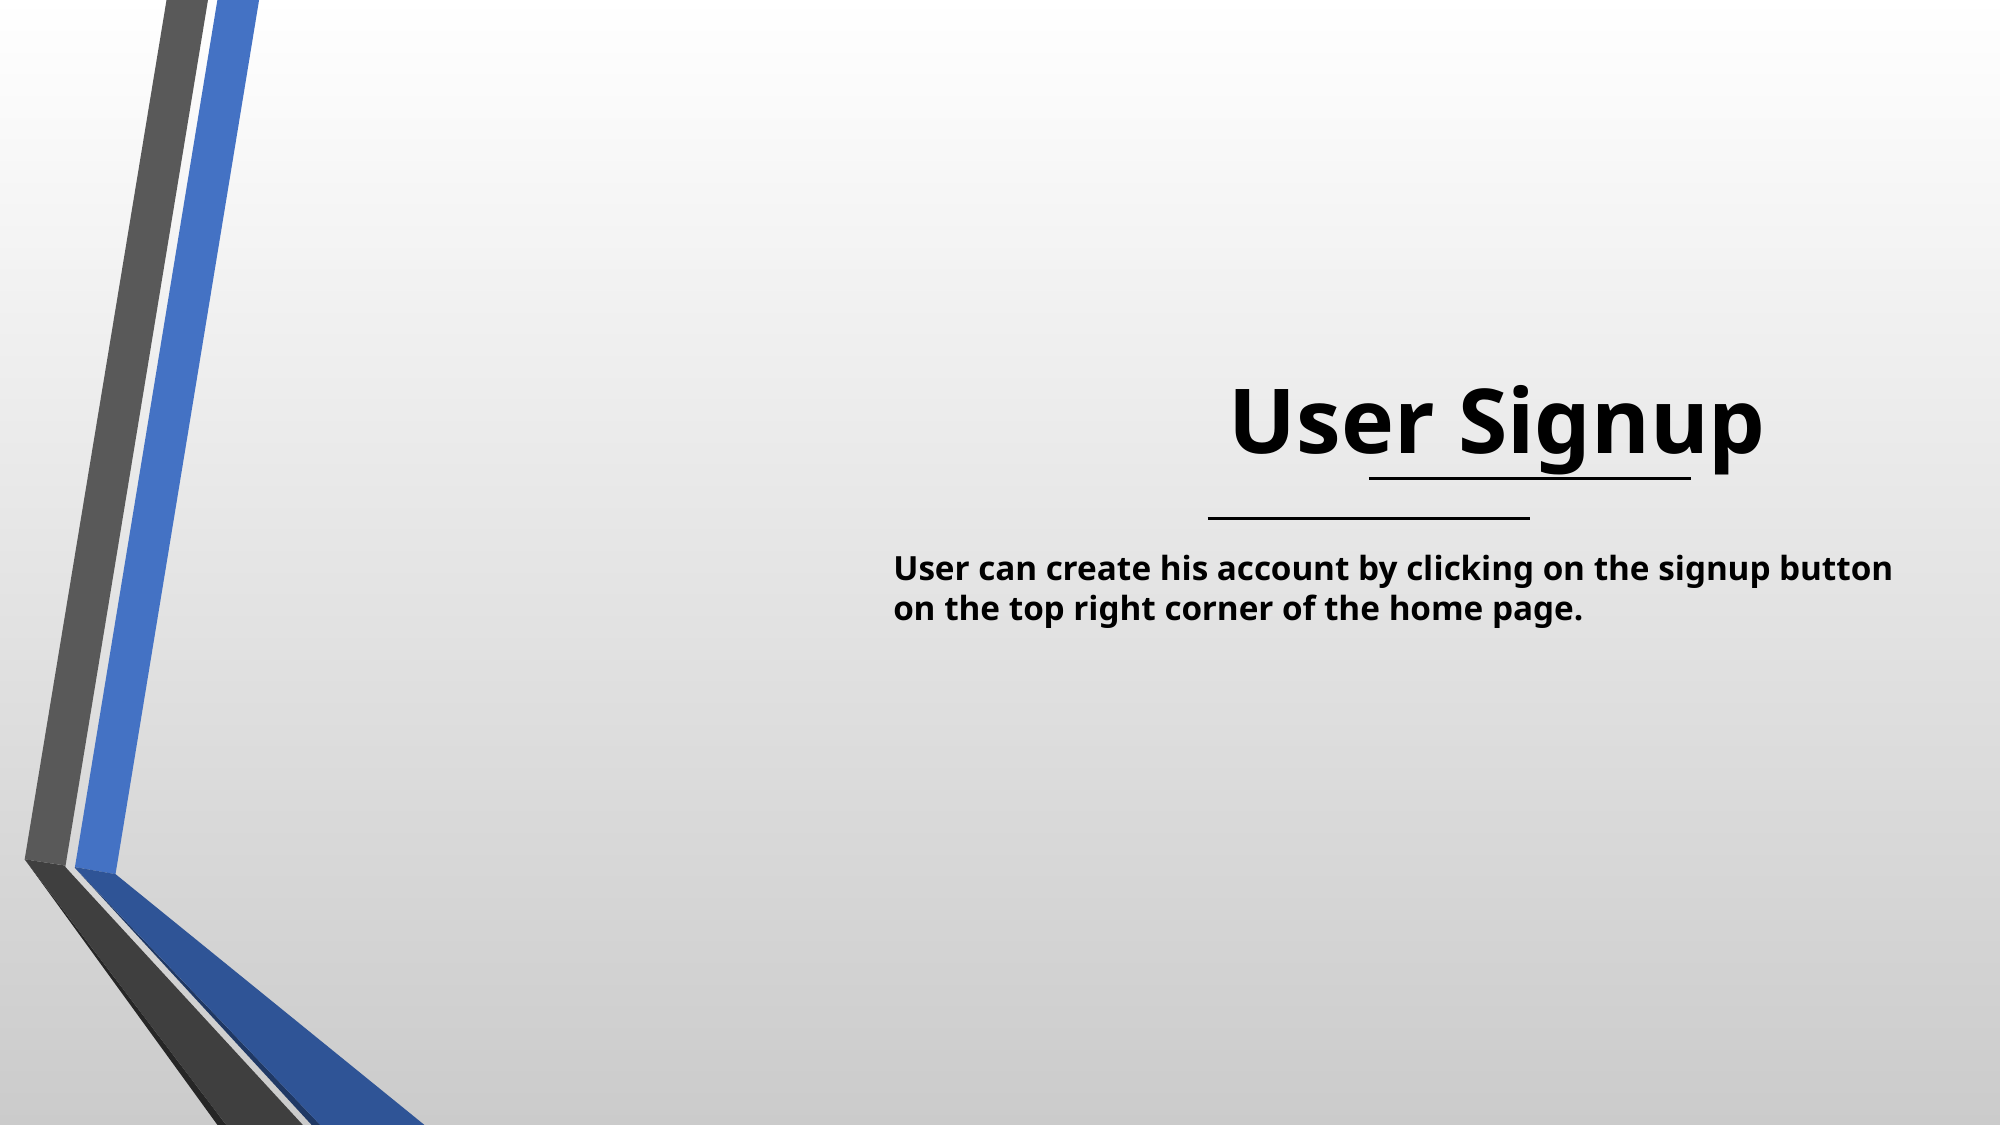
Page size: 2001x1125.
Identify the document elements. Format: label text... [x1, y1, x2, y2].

text_box User can create his account by clicking on the signup button on the top right corner of the home page. [878, 532, 1955, 642]
text_box User Signup [1063, 273, 2000, 563]
